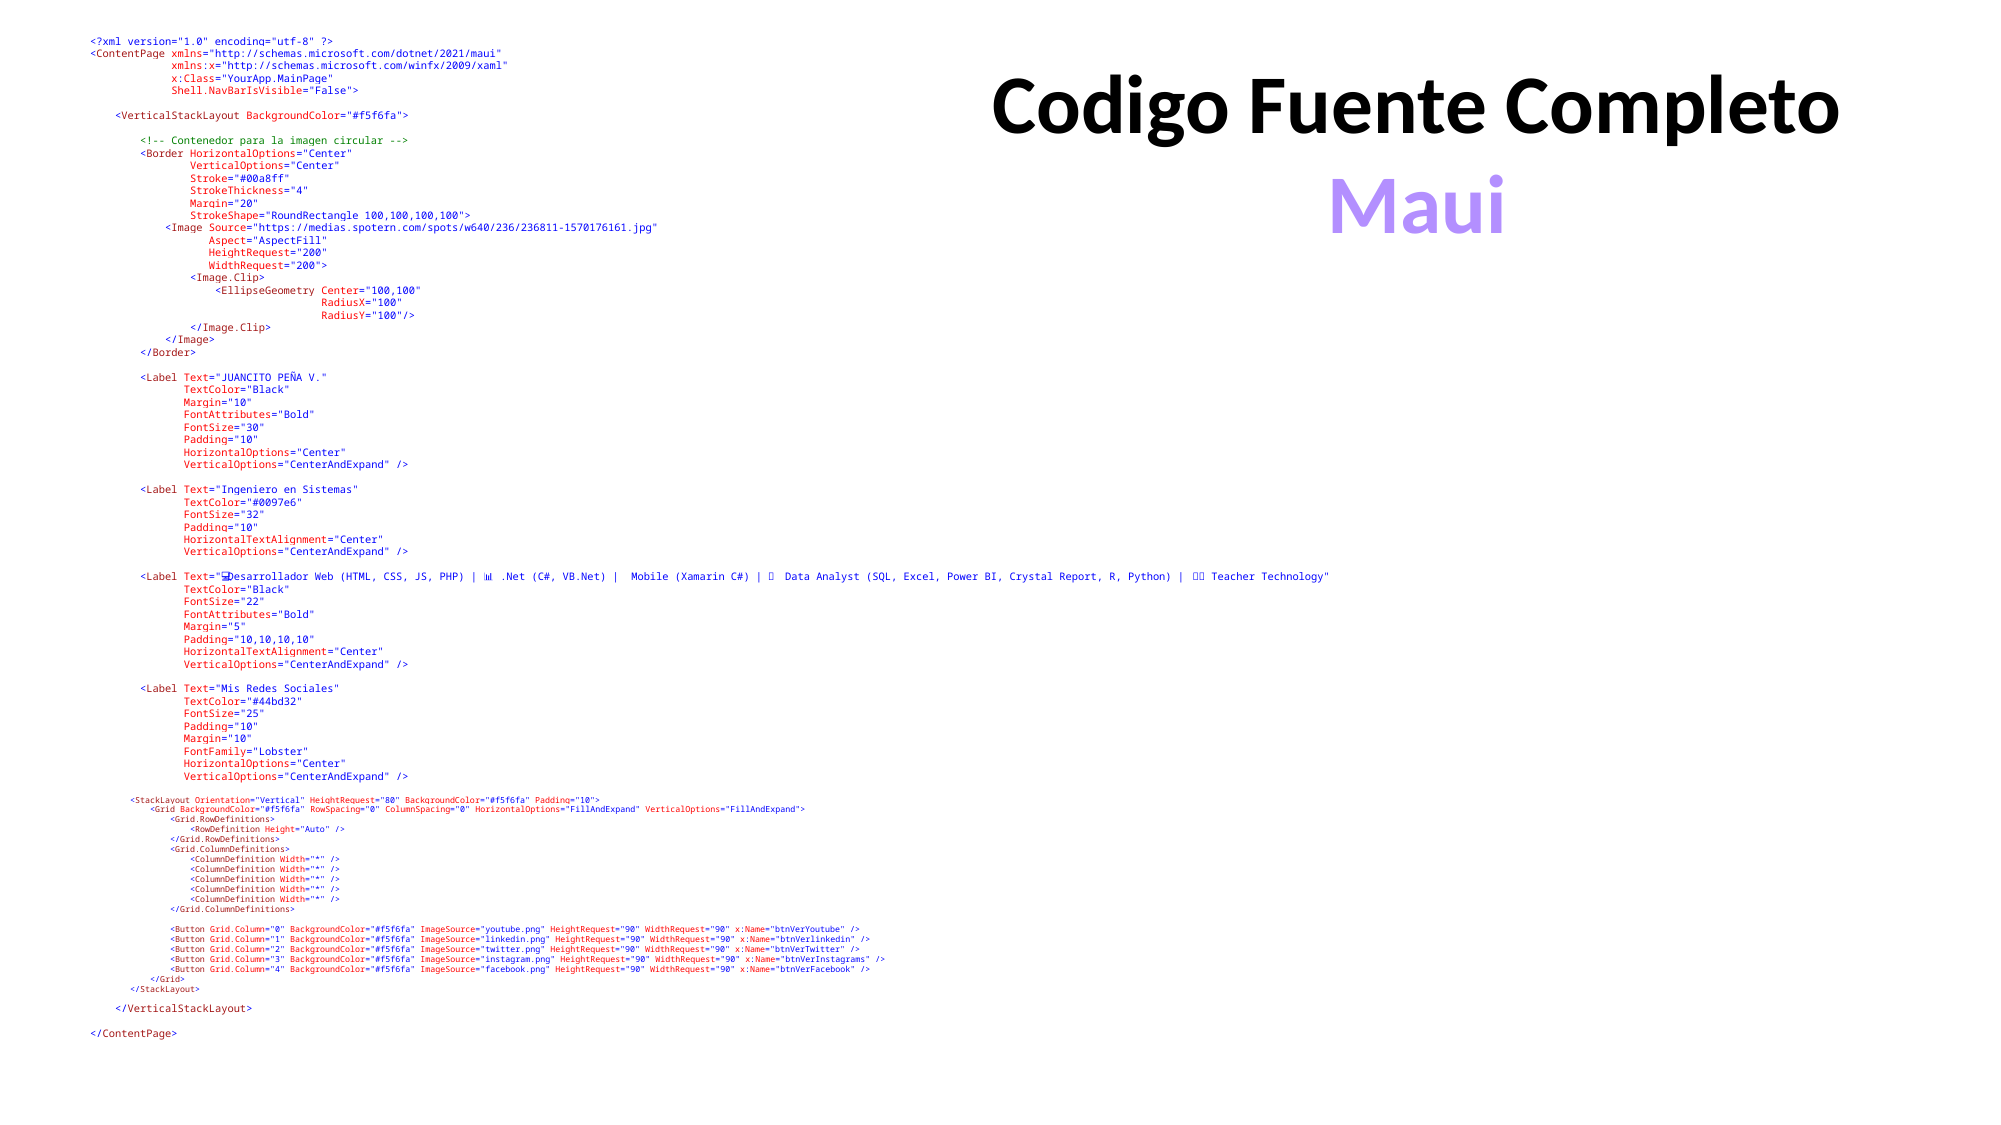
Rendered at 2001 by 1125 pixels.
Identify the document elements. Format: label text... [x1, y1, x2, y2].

text_box <?xml version="1.0" encoding="utf-8" ?> <ContentPage xmlns="http://schemas.microsoft.com/dotnet/2021/maui" xmlns:x="http://schemas.microsoft.com/winfx/2009/xaml" x:Class="YourApp.MainPage" Shell.NavBarIsVisible="False"> <VerticalStackLayout BackgroundColor="#f5f6fa"> <!-- Contenedor para la imagen circular --> <Border HorizontalOptions="Center" VerticalOptions="Center" Stroke="#00a8ff" StrokeThickness="4" Margin="20" StrokeShape="RoundRectangle 100,100,100,100"> <Image Source="https://medias.spotern.com/spots/w640/236/236811-1570176161.jpg" Aspect="AspectFill" HeightRequest="200" WidthRequest="200"> <Image.Clip> <EllipseGeometry Center="100,100" RadiusX="100" RadiusY="100"/> </Image.Clip> </Image> </Border> <Label Text="JUANCITO PEÑA V." TextColor="Black" Margin="10" FontAttributes="Bold" FontSize="30" Padding="10" HorizontalOptions="Center" VerticalOptions="CenterAndExpand" /> <Label Text="Ingeniero en Sistemas" TextColor="#0097e6" FontSize="32" Padding="10" HorizontalTextAlignment="Center" VerticalOptions="CenterAndExpand" /> <Label Text="🌐 Desarrollador Web (HTML, CSS, JS, PHP) | 💻 .Net (C#, VB.Net) | 📱 Mobile (Xamarin C#) | 📊 Data Analyst (SQL, Excel, Power BI, Crystal Report, R, Python) | 👨‍🏫 Teacher Technology" TextColor="Black" FontSize="22" FontAttributes="Bold" Margin="5" Padding="10,10,10,10" HorizontalTextAlignment="Center" VerticalOptions="CenterAndExpand" /> <Label Text="Mis Redes Sociales" TextColor="#44bd32" FontSize="25" Padding="10" Margin="10" FontFamily="Lobster" HorizontalOptions="Center" VerticalOptions="CenterAndExpand" /> <StackLayout Orientation="Vertical" HeightRequest="80" BackgroundColor="#f5f6fa" Padding="10"> <Grid BackgroundColor="#f5f6fa" RowSpacing="0" ColumnSpacing="0" HorizontalOptions="FillAndExpand" VerticalOptions="FillAndExpand"> <Grid.RowDefinitions> <RowDefinition Height="Auto" /> </Grid.RowDefinitions> <Grid.ColumnDefinitions> <ColumnDefinition Width="*" /> <ColumnDefinition Width="*" /> <ColumnDefinition Width="*" /> <ColumnDefinition Width="*" /> <ColumnDefinition Width="*" /> </Grid.ColumnDefinitions> <Button Grid.Column="0" BackgroundColor="#f5f6fa" ImageSource="youtube.png" HeightRequest="90" WidthRequest="90" x:Name="btnVerYoutube" /> <Button Grid.Column="1" BackgroundColor="#f5f6fa" ImageSource="linkedin.png" HeightRequest="90" WidthRequest="90" x:Name="btnVerlinkedin" /> <Button Grid.Column="2" BackgroundColor="#f5f6fa" ImageSource="twitter.png" HeightRequest="90" WidthRequest="90" x:Name="btnVerTwitter" /> <Button Grid.Column="3" BackgroundColor="#f5f6fa" ImageSource="instagram.png" HeightRequest="90" WidthRequest="90" x:Name="btnVerInstagrams" /> <Button Grid.Column="4" BackgroundColor="#f5f6fa" ImageSource="facebook.png" HeightRequest="90" WidthRequest="90" x:Name="btnVerFacebook" /> </Grid> </StackLayout> </VerticalStackLayout> </ContentPage> [75, 27, 1659, 1047]
text_box Codigo Fuente Completo Maui [917, 43, 1918, 259]
